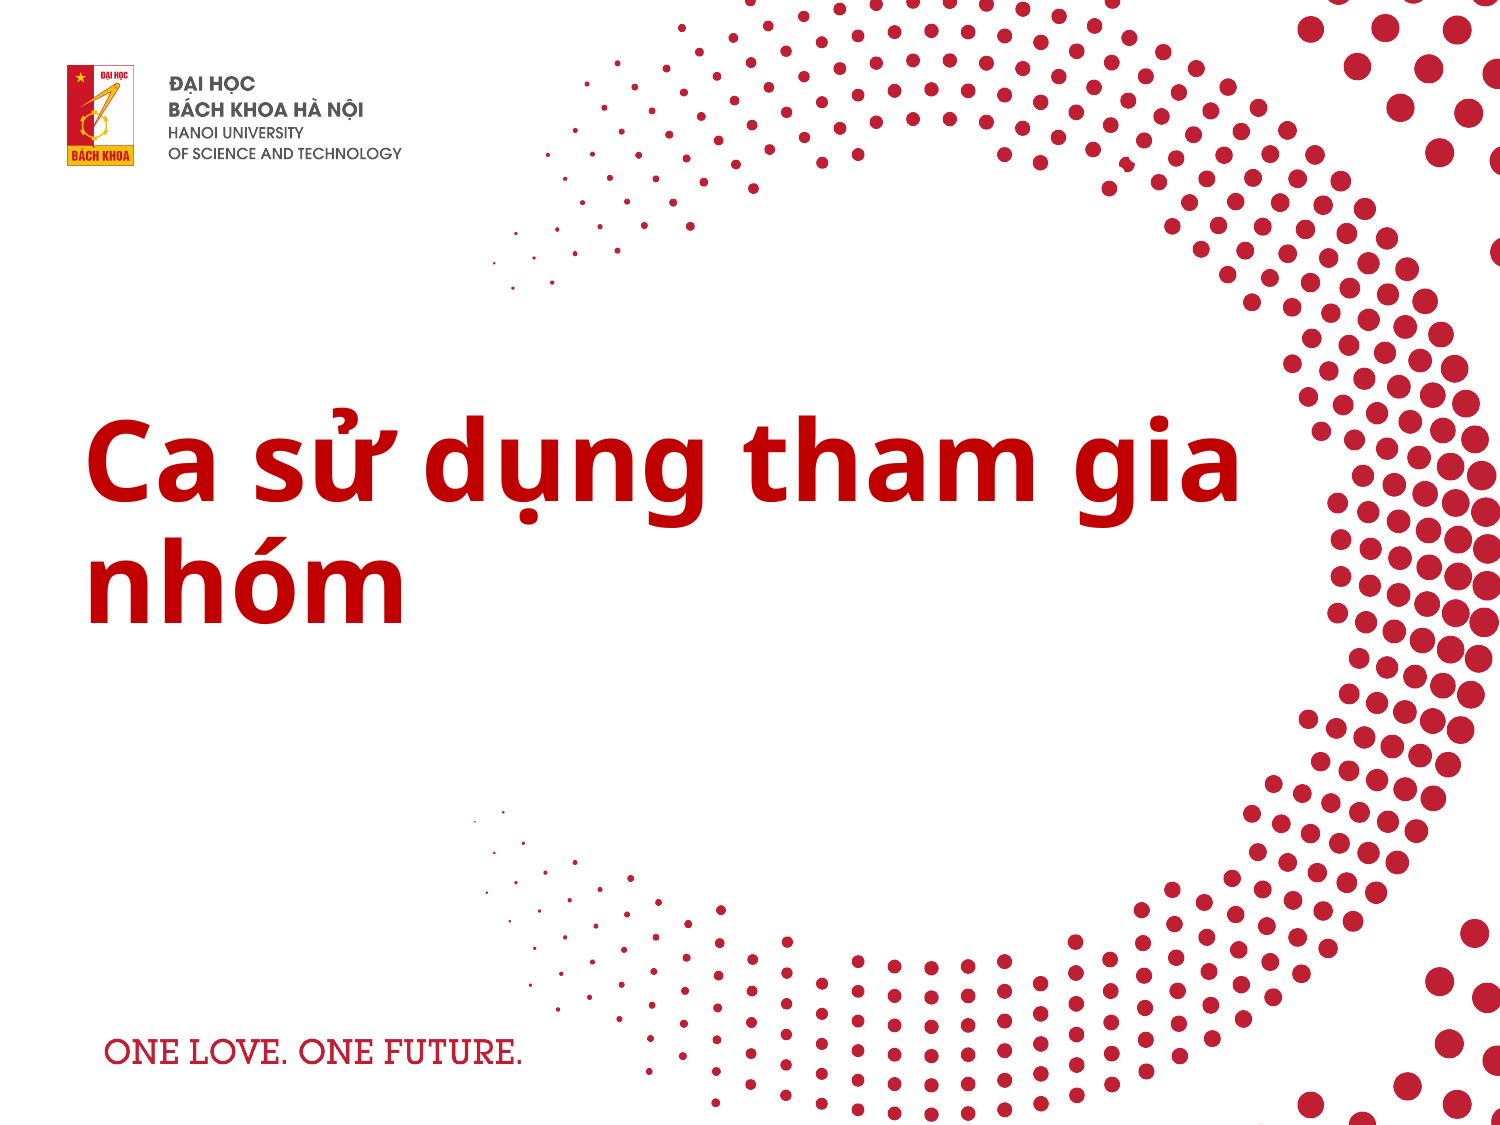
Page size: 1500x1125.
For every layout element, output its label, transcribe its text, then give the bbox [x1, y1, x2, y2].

text_box Ca sử dụng tham gia nhóm [67, 397, 1273, 537]
picture [0, 0, 1500, 1125]
